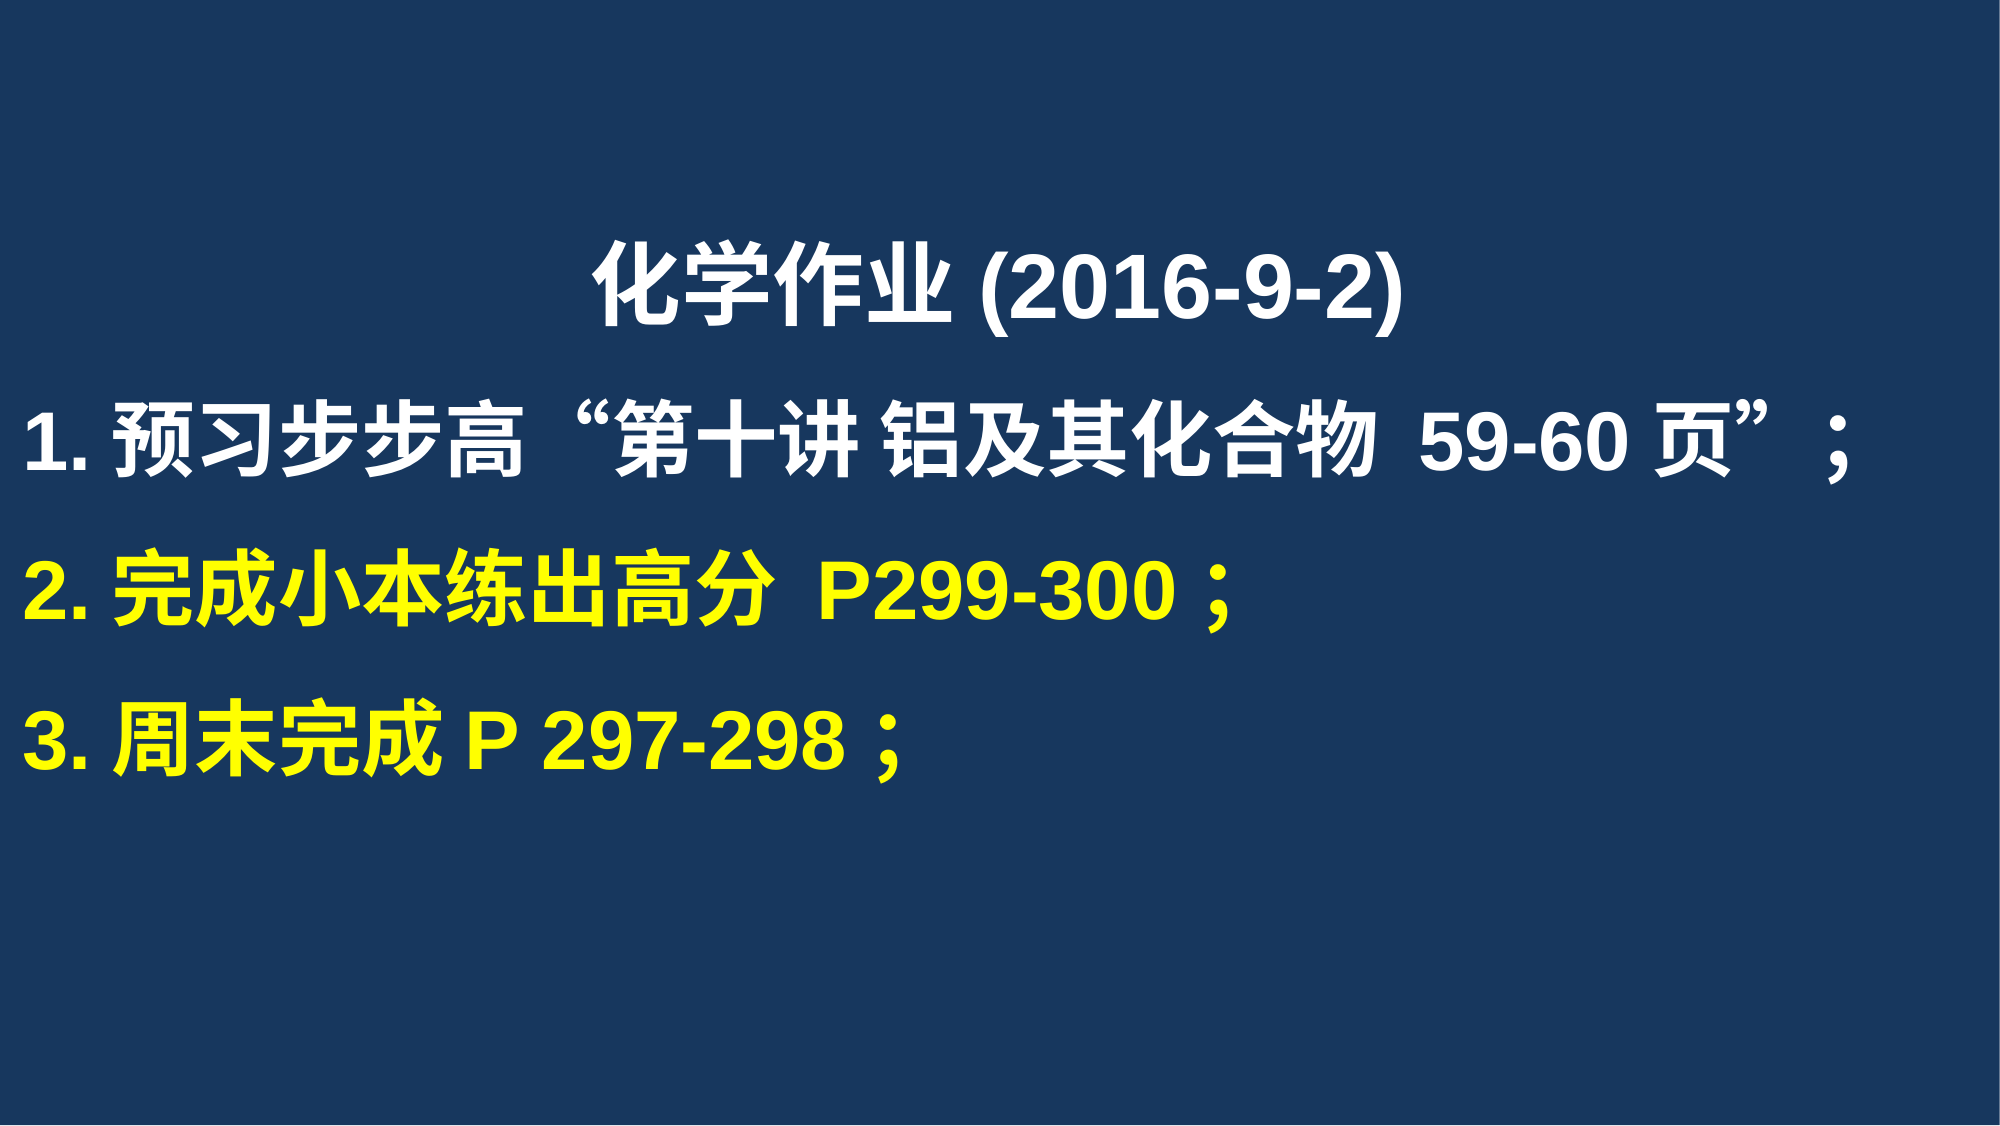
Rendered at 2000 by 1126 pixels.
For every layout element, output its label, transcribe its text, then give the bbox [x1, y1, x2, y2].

text_box 化学作业(2016-9-2) 1.预习步步高“第十讲 铝及其化合物 59-60页”； 2.完成小本练出高分 P299-300； 3.周末完成P 297-298； [7, 164, 1988, 794]
